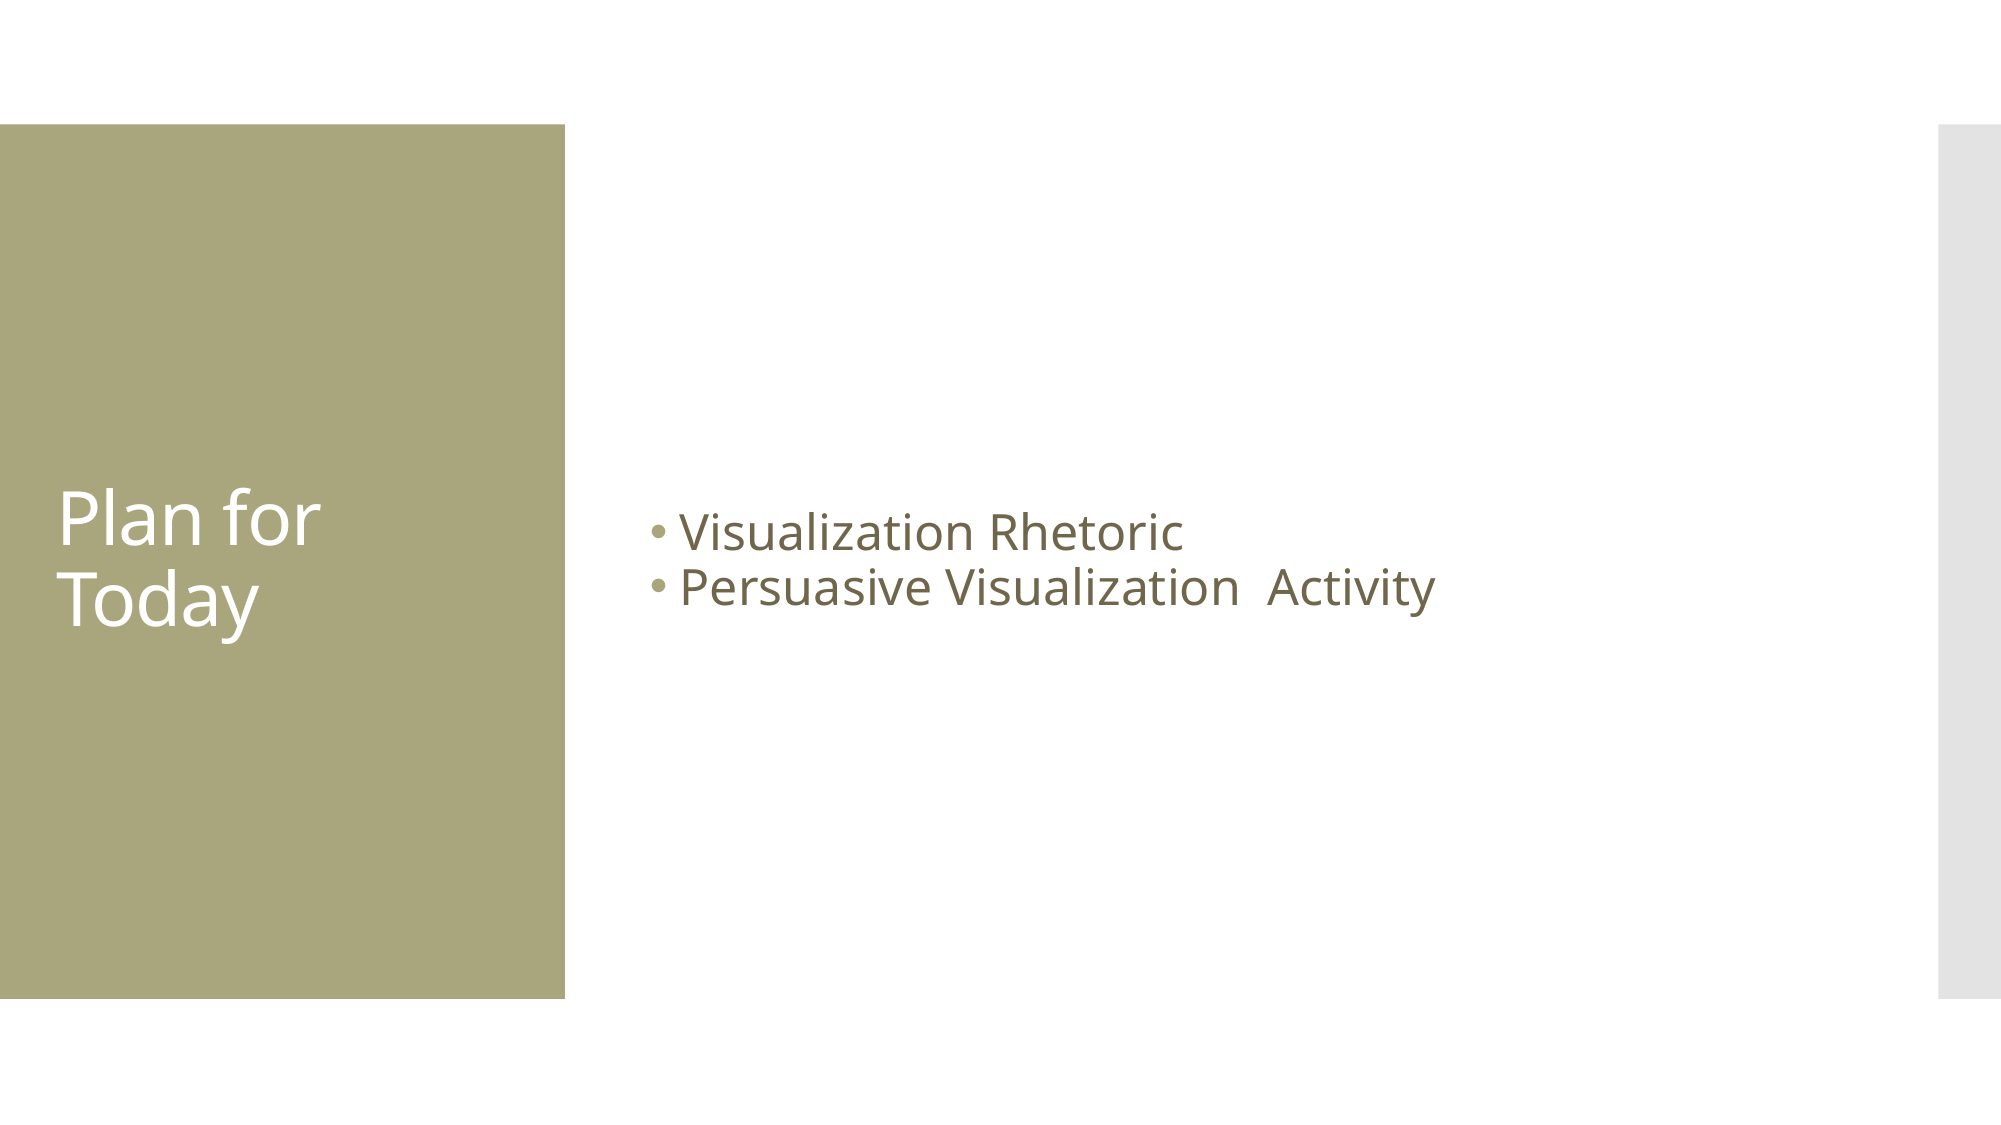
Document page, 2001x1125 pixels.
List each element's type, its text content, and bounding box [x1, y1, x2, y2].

list Visualization Rhetoric Persuasive Visualization Activity [634, 141, 1835, 982]
title Plan for Today [41, 184, 525, 940]
